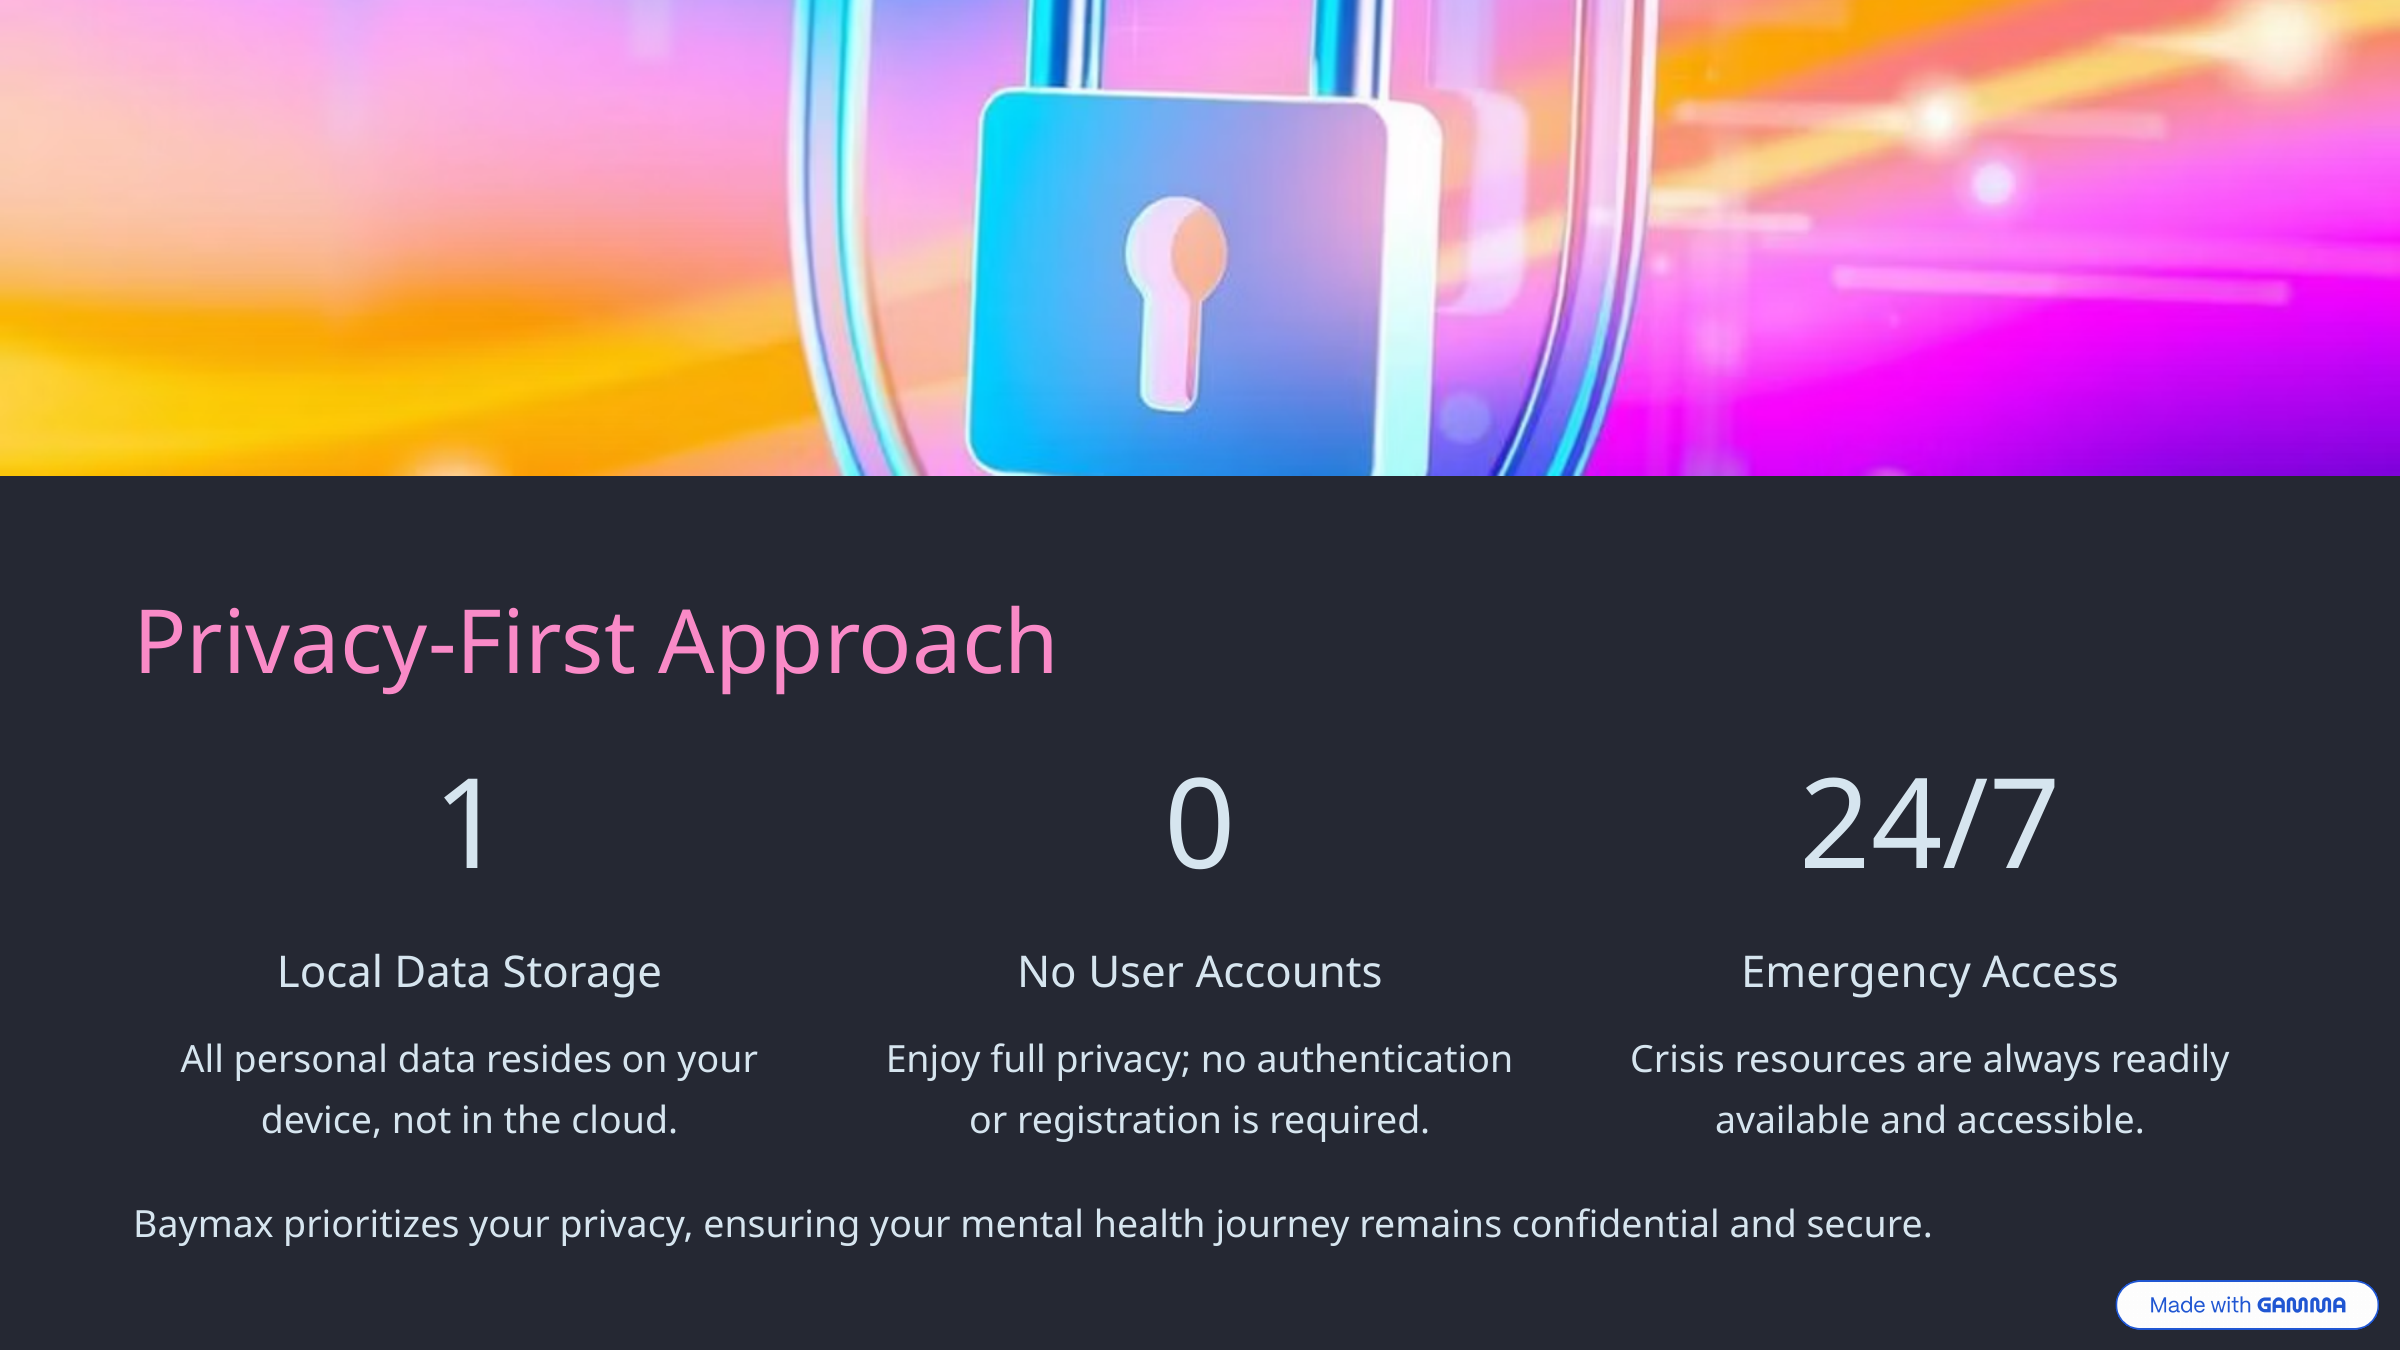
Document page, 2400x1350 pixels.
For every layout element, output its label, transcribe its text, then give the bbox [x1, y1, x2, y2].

picture [0, 0, 2400, 476]
picture [2106, 1271, 2389, 1339]
text_box Emergency Access [1706, 941, 2154, 998]
text_box 1 [133, 768, 807, 894]
text_box Enjoy full privacy; no authentication or registration is required. [863, 1019, 1537, 1142]
text_box All personal data resides on your device, not in the cloud. [133, 1019, 807, 1142]
text_box Local Data Storage [245, 941, 694, 998]
text_box Privacy-First Approach [133, 580, 1091, 692]
text_box No User Accounts [976, 941, 1424, 998]
text_box 24/7 [1593, 768, 2267, 894]
text_box 0 [863, 768, 1537, 894]
text_box Baymax prioritizes your privacy, ensuring your mental health journey remains confidential and secure. [133, 1184, 2267, 1246]
text_box Crisis resources are always readily available and accessible. [1593, 1019, 2267, 1142]
